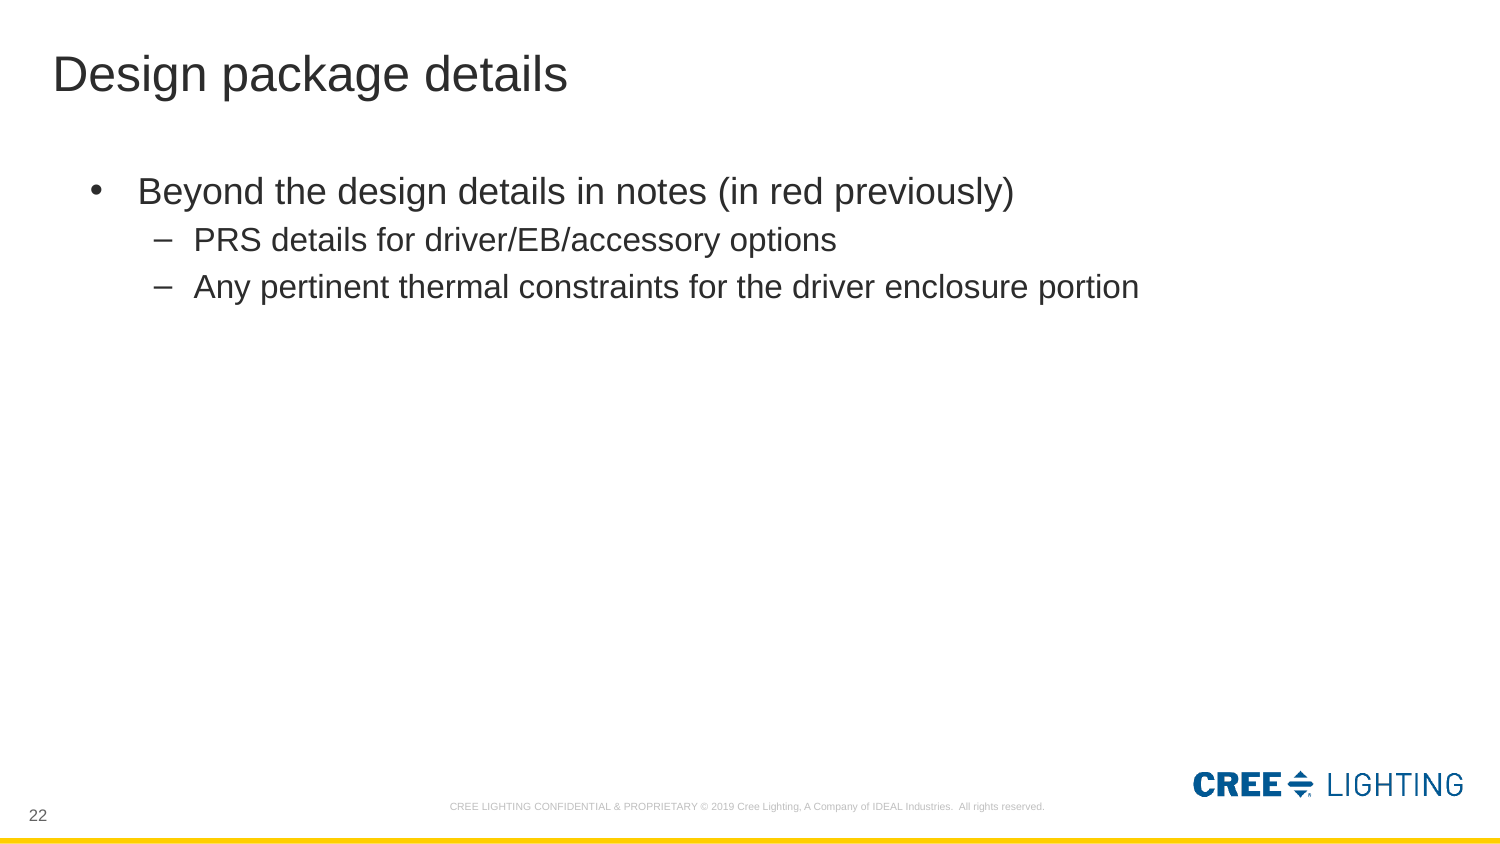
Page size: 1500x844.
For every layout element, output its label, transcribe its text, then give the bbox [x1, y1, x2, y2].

title Design package details [37, 34, 1375, 97]
list Beyond the design details in notes (in red previously) PRS details for driver/EB/accessory options Any pertinent thermal constraints for the driver enclosure portion [75, 159, 1425, 717]
picture [1169, 747, 1486, 820]
